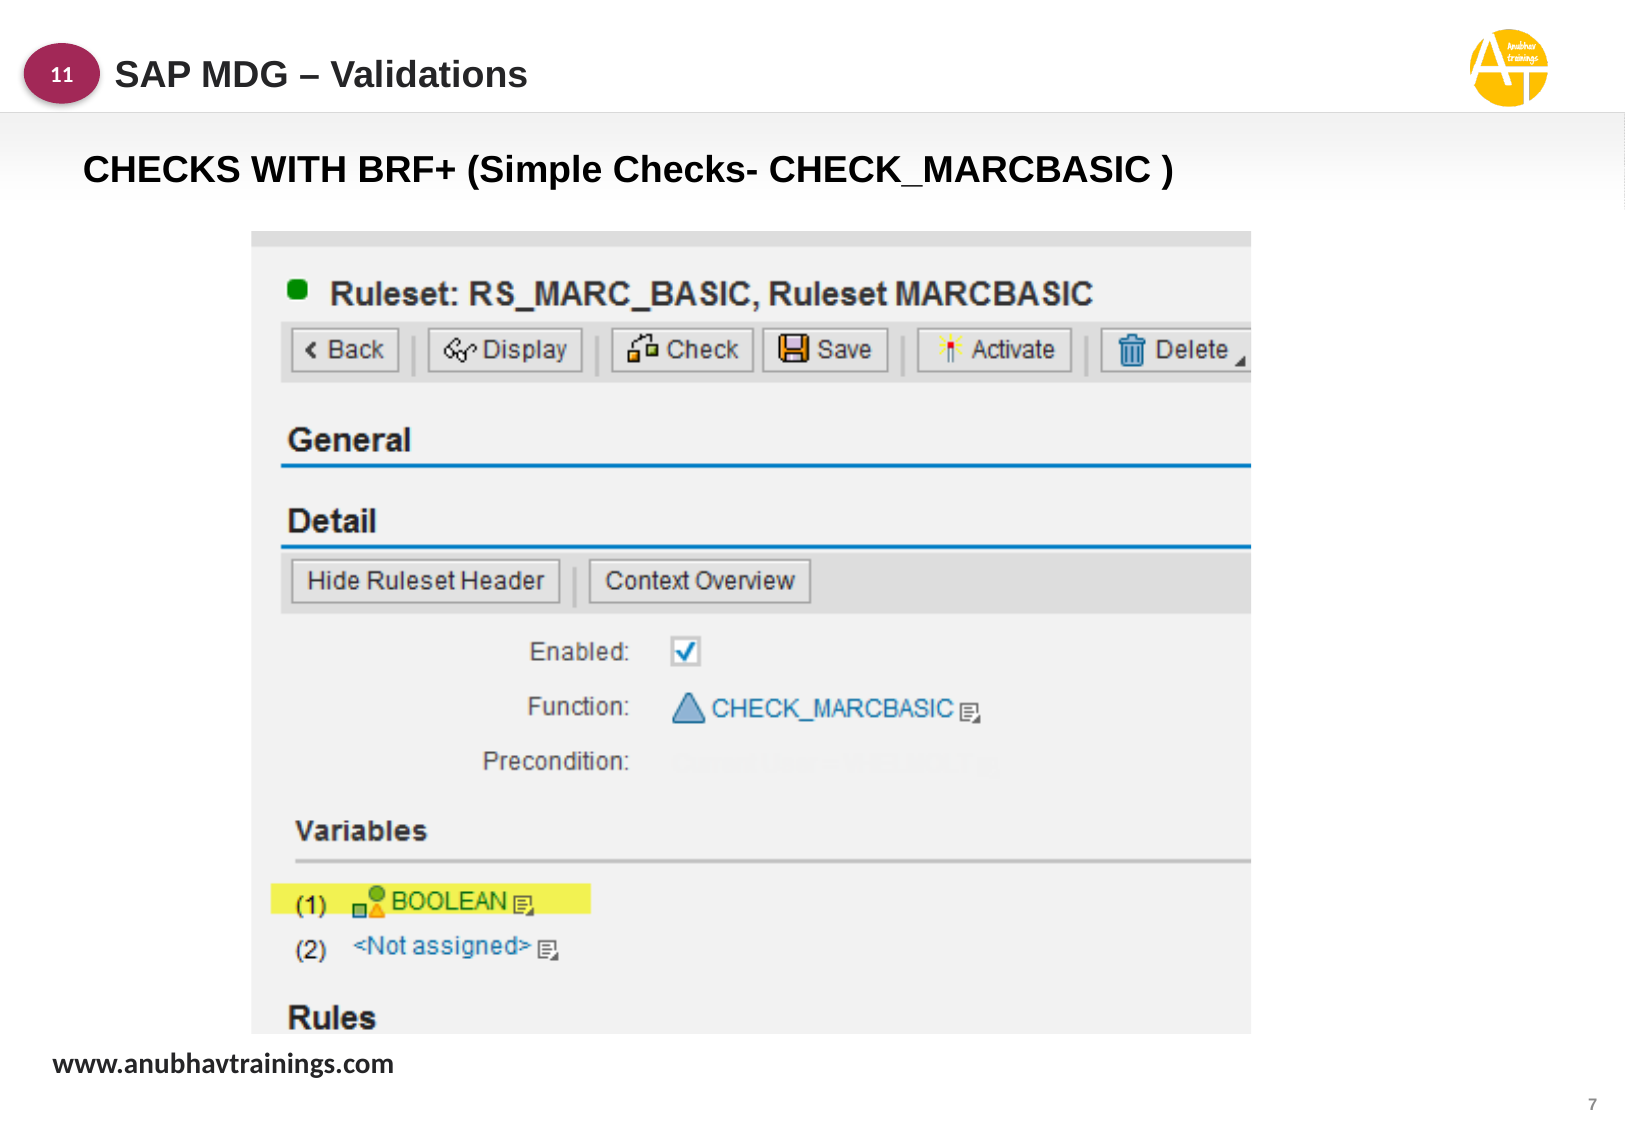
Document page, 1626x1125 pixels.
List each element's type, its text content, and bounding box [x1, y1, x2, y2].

picture [0, 113, 1625, 210]
picture [1462, 24, 1552, 112]
text_box SAP MDG – Validations [99, 42, 1438, 103]
text_box 11 [23, 42, 99, 105]
picture [251, 231, 1252, 1034]
text_box CHECKS WITH BRF+ (Simple Checks- CHECK_MARCBASIC ) [68, 137, 1388, 198]
